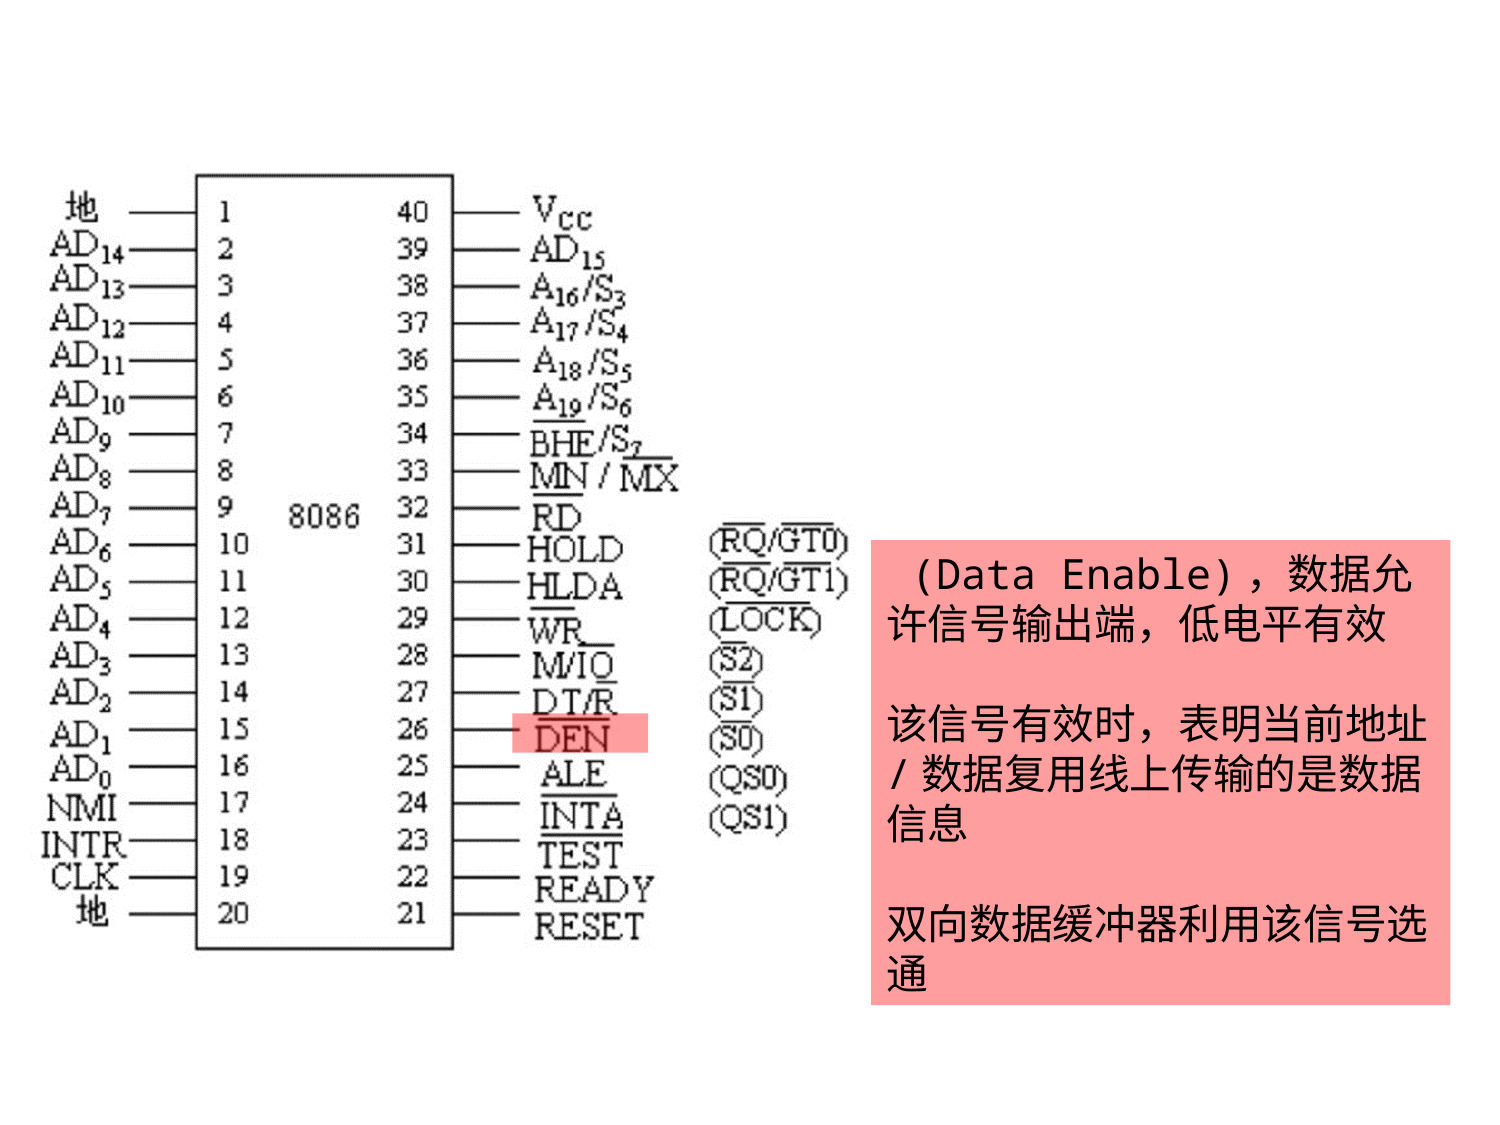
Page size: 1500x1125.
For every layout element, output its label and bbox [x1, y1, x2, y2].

picture [0, 133, 870, 991]
